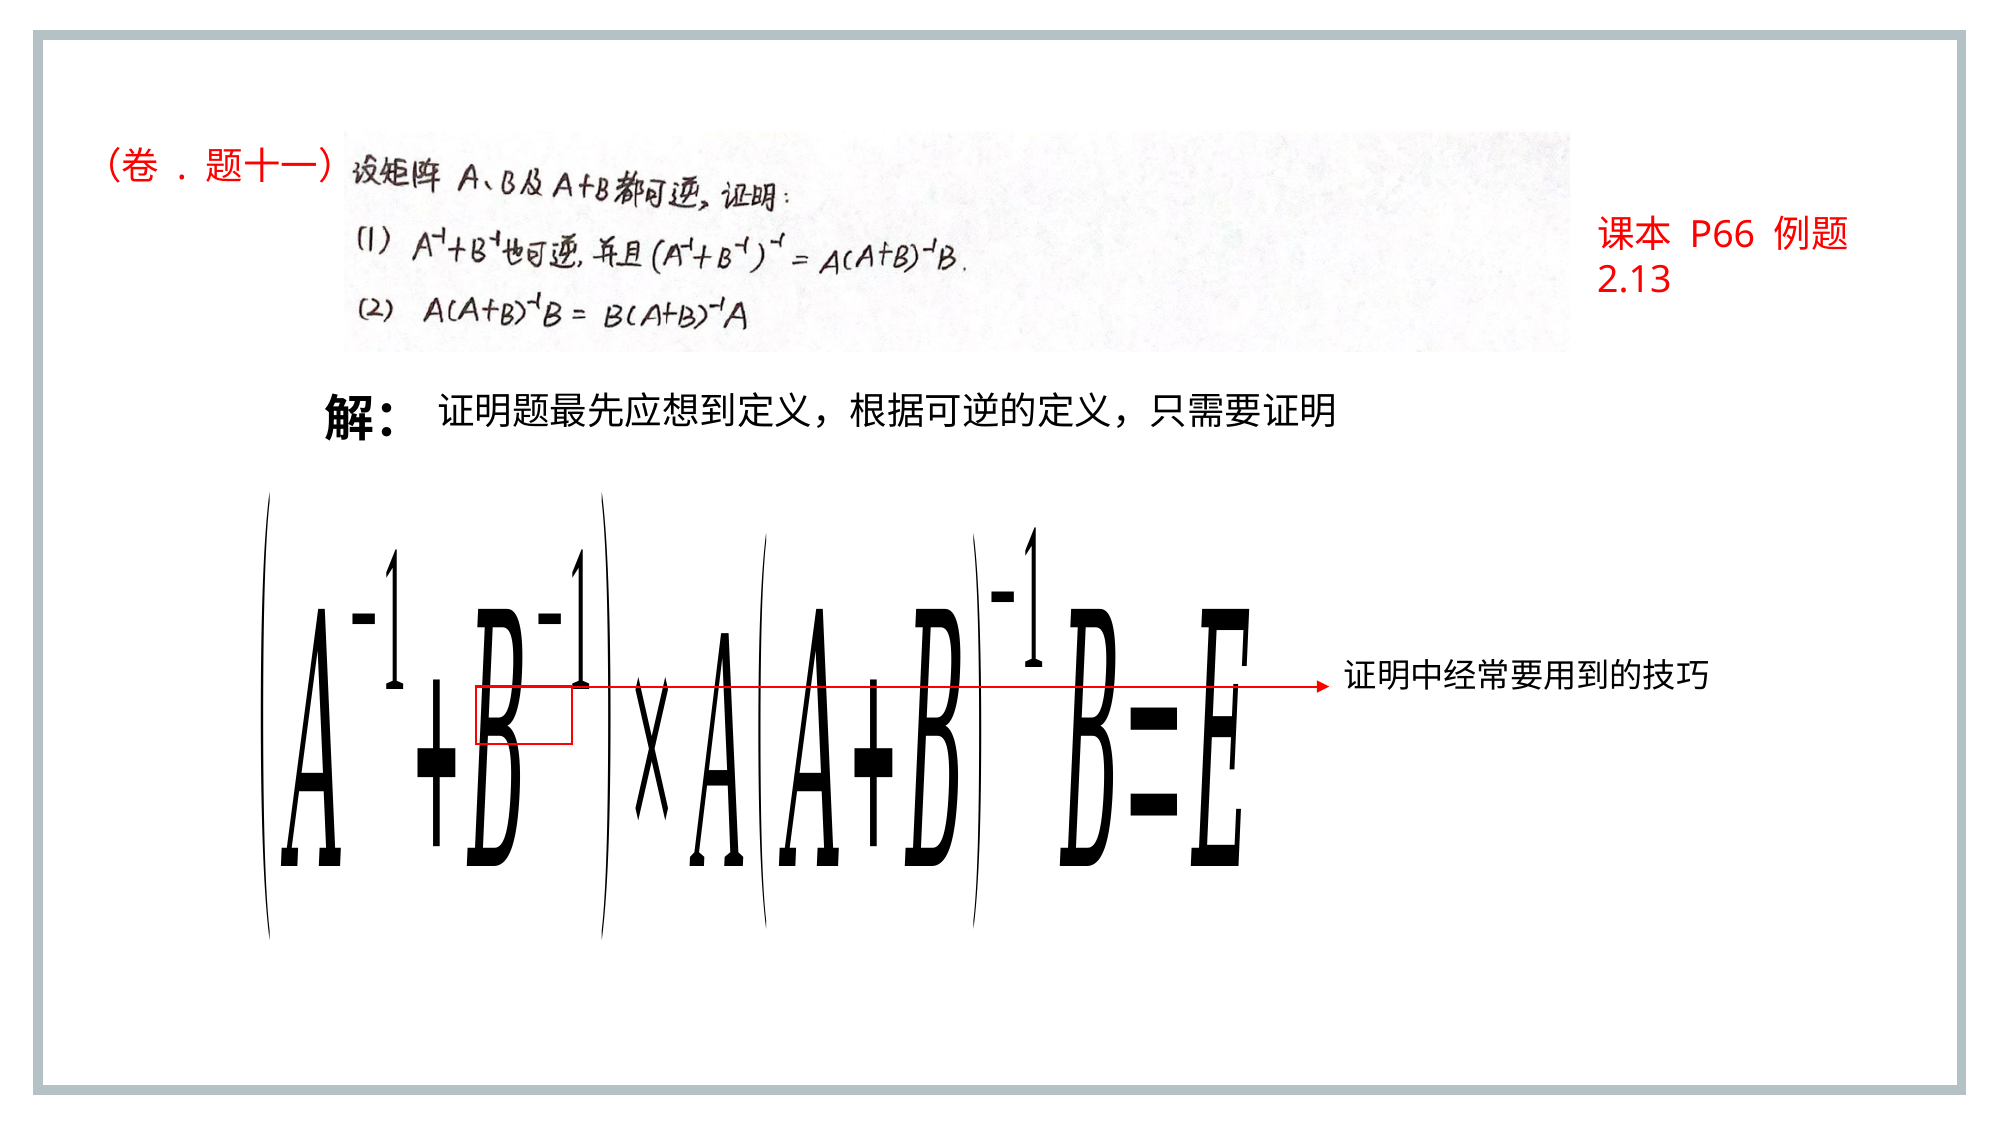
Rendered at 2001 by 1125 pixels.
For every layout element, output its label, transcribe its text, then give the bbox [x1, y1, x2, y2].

text_box （卷 . 题十一） [69, 135, 344, 195]
text_box 证明题最先应想到定义，根据可逆的定义，只需要证明 [422, 379, 1359, 440]
text_box [475, 685, 573, 745]
text_box [37, 34, 1963, 1091]
text_box 解： [309, 349, 423, 454]
picture [344, 101, 1571, 352]
text_box 课本 P66 例题 2.13 [1582, 202, 1950, 307]
